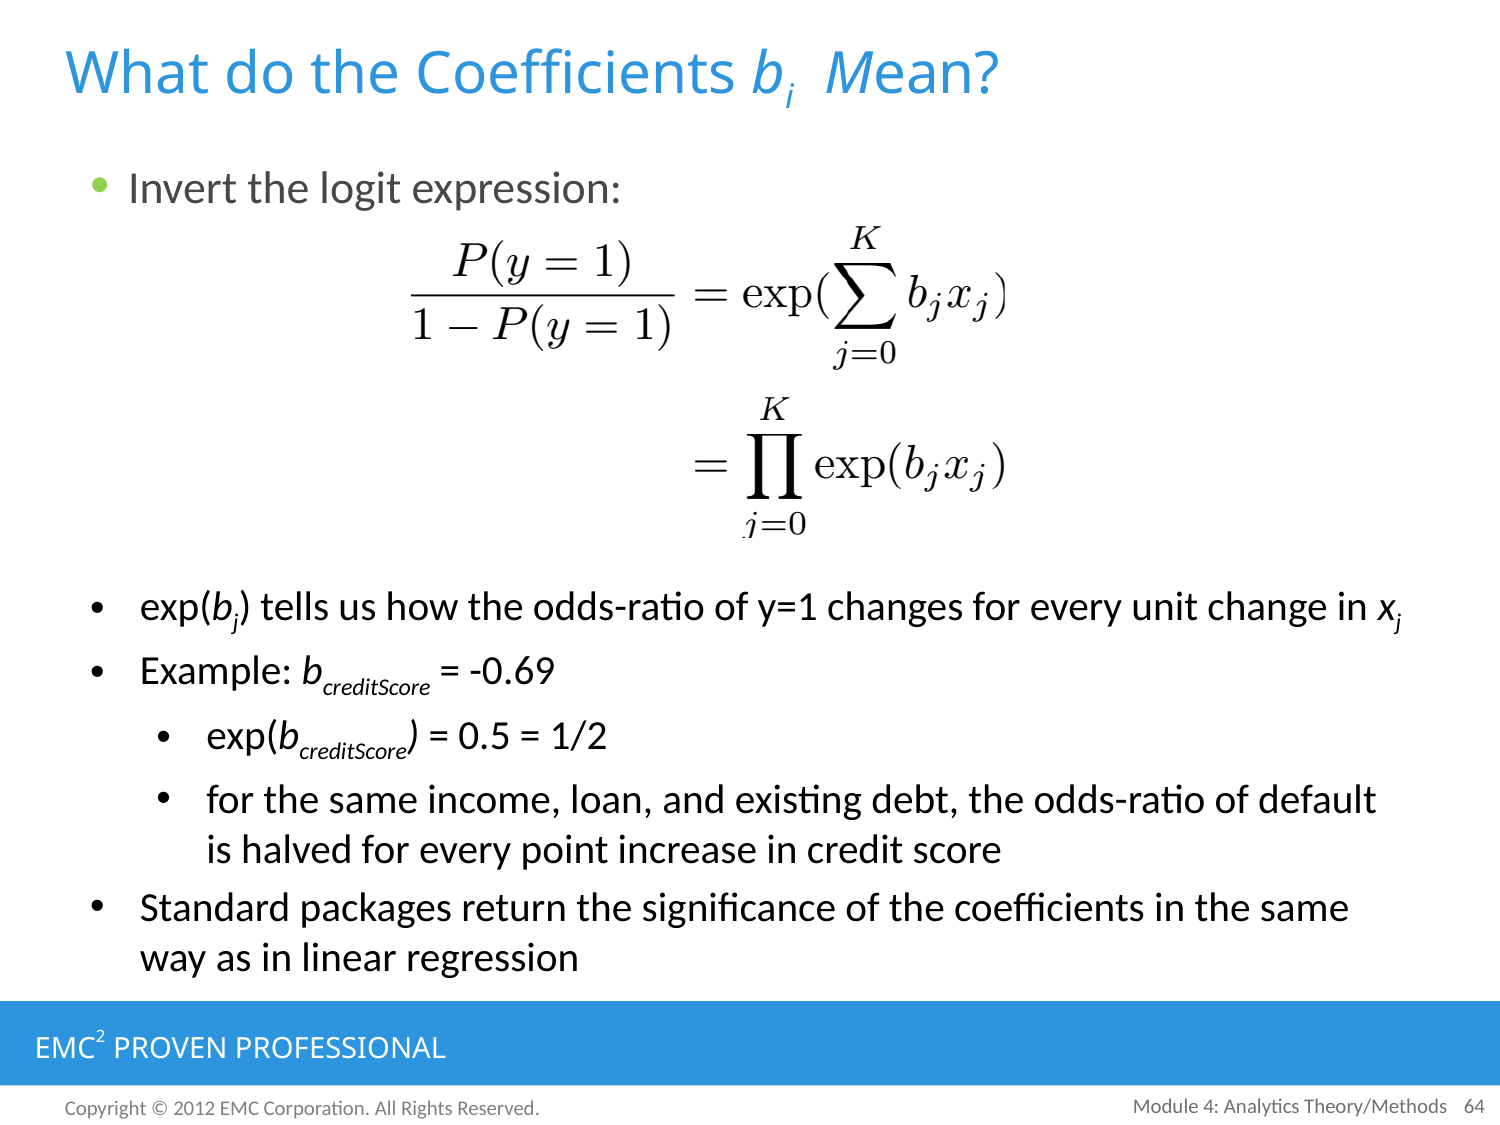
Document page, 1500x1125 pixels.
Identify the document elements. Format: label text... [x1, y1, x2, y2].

slide_number 64 [1463, 1087, 1500, 1125]
picture [410, 225, 1005, 539]
title What do the Coefficients bi Mean? [49, 12, 1438, 138]
list Invert the logit expression: [74, 149, 1426, 227]
footer Module 4: Analytics Theory/Methods [774, 1087, 1463, 1125]
text_box exp(bj) tells us how the odds-ratio of y=1 changes for every unit change in xj Example: bcreditScore = -0.69 exp(bcreditScore) = 0.5 = 1/2 for the same income, loan, and existing debt, the odds-ratio of default is halved for every point increase in credit score Standard packages return the significance of the coefficients in the same way as in linear regression [74, 571, 1425, 1003]
